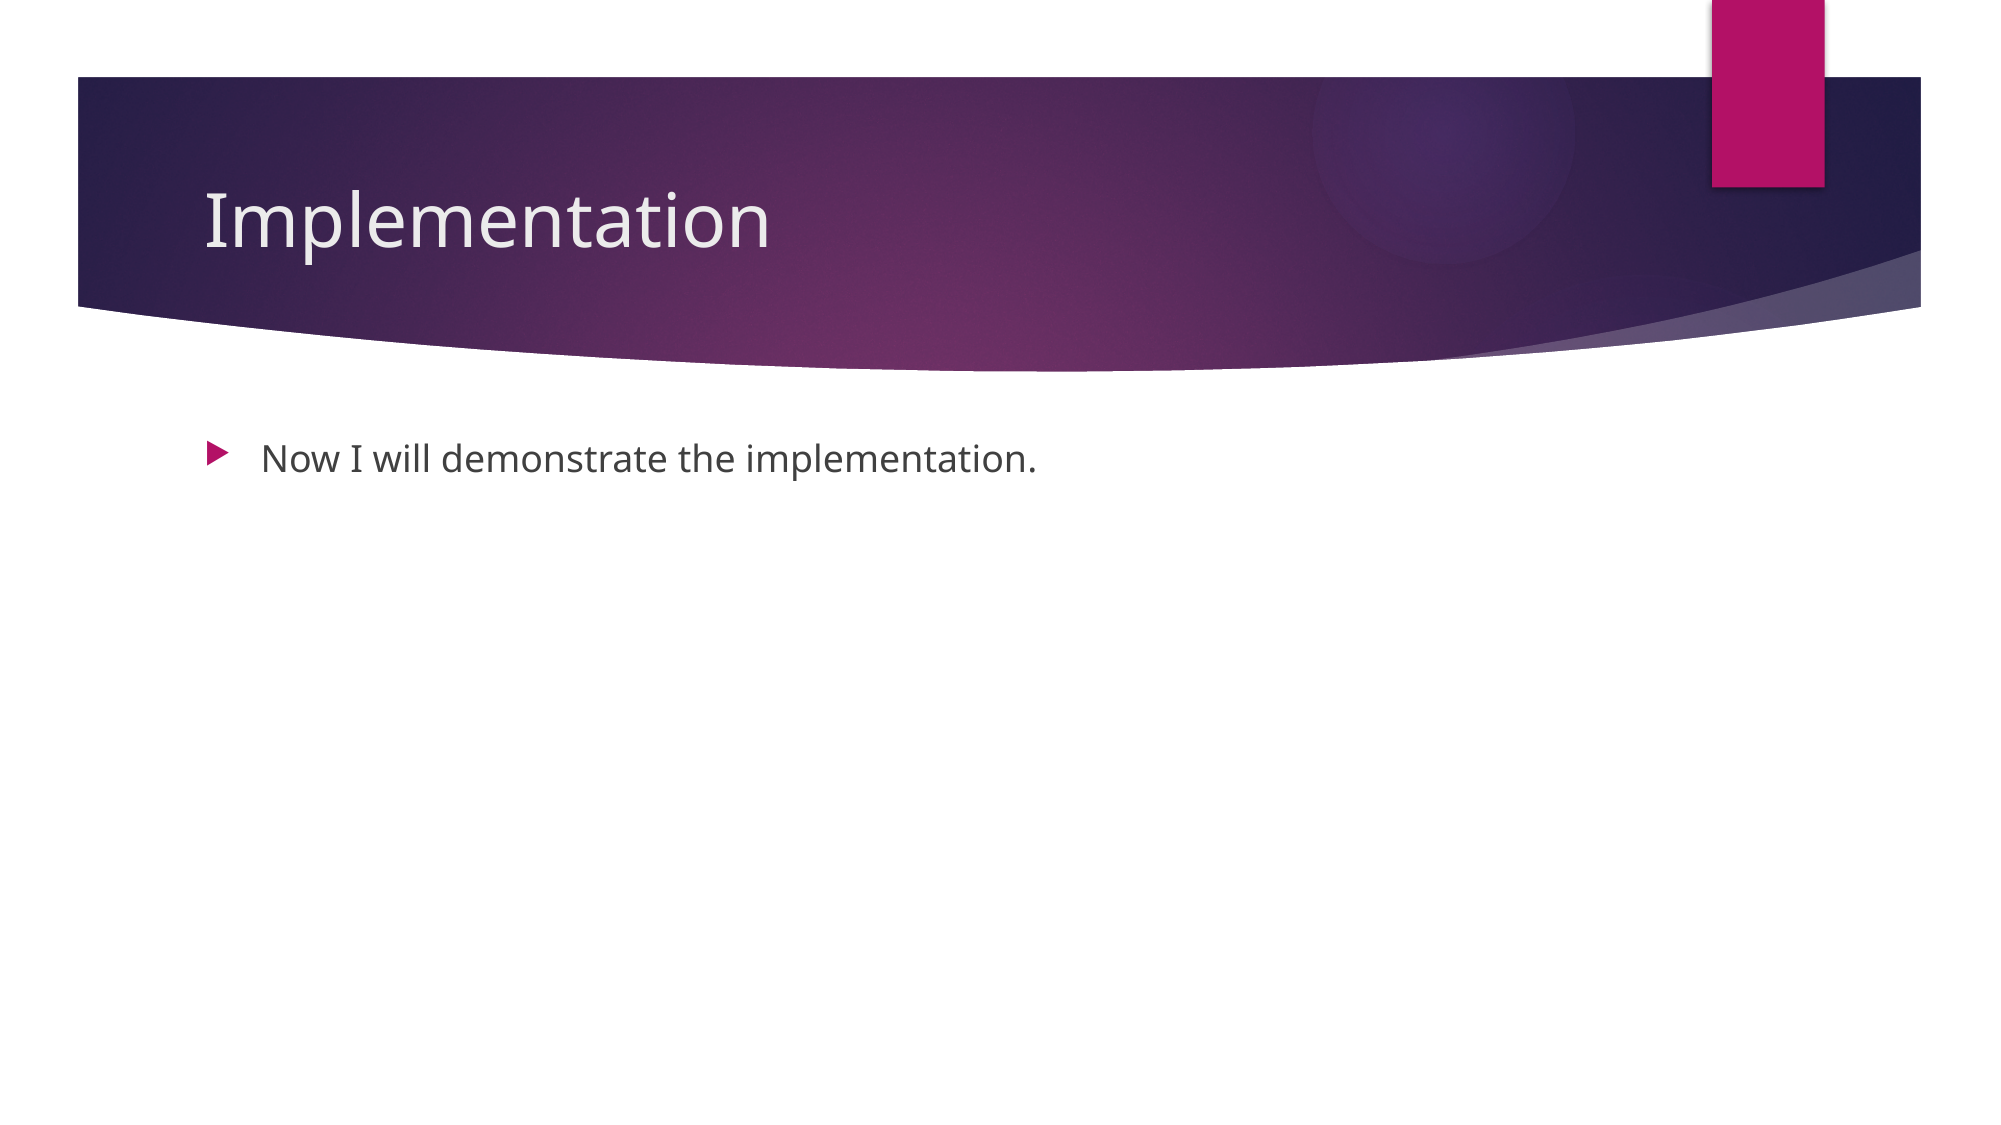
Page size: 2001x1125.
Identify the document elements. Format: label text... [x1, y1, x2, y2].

list Now I will demonstrate the implementation. [189, 427, 1638, 988]
title Implementation [189, 159, 1627, 276]
